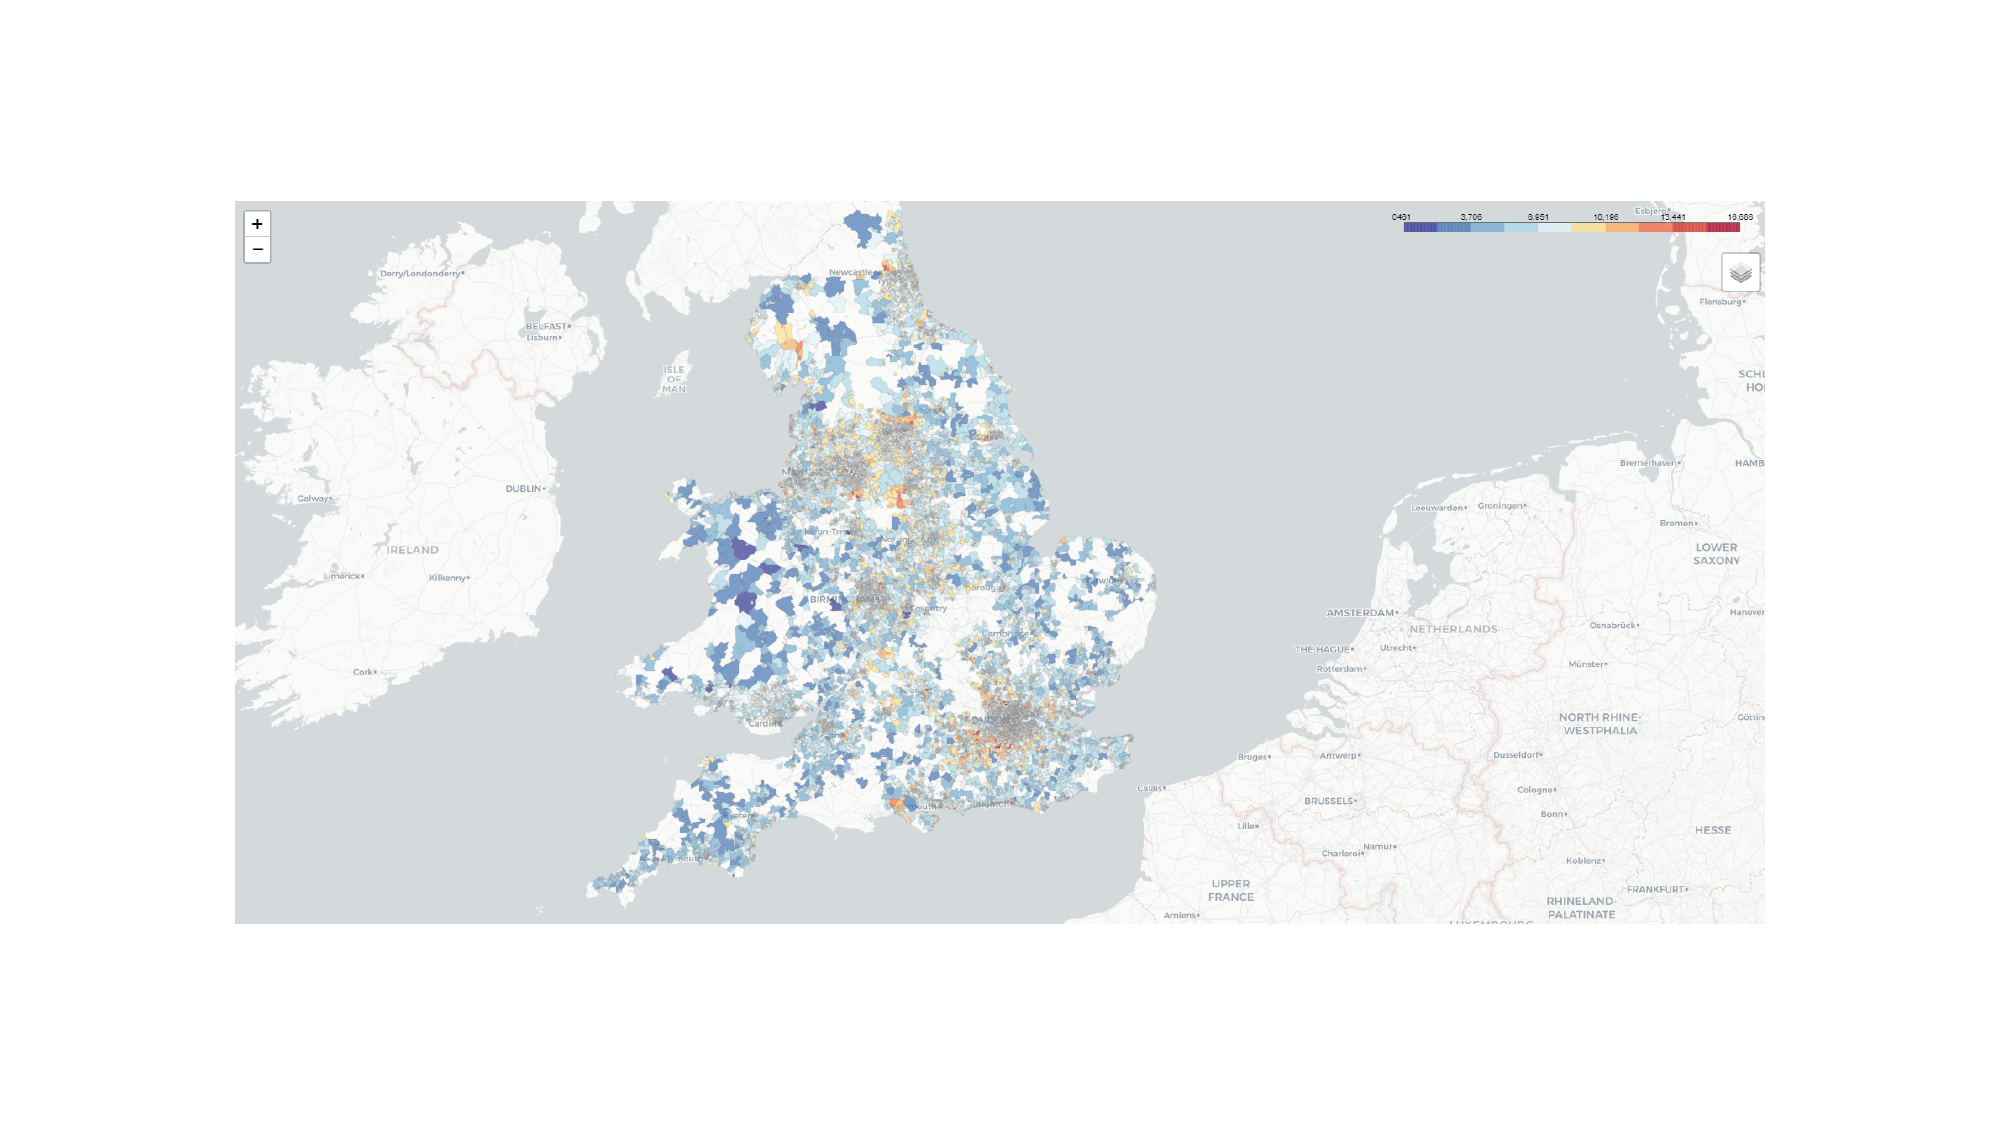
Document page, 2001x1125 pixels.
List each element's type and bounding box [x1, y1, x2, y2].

picture [234, 201, 1765, 924]
